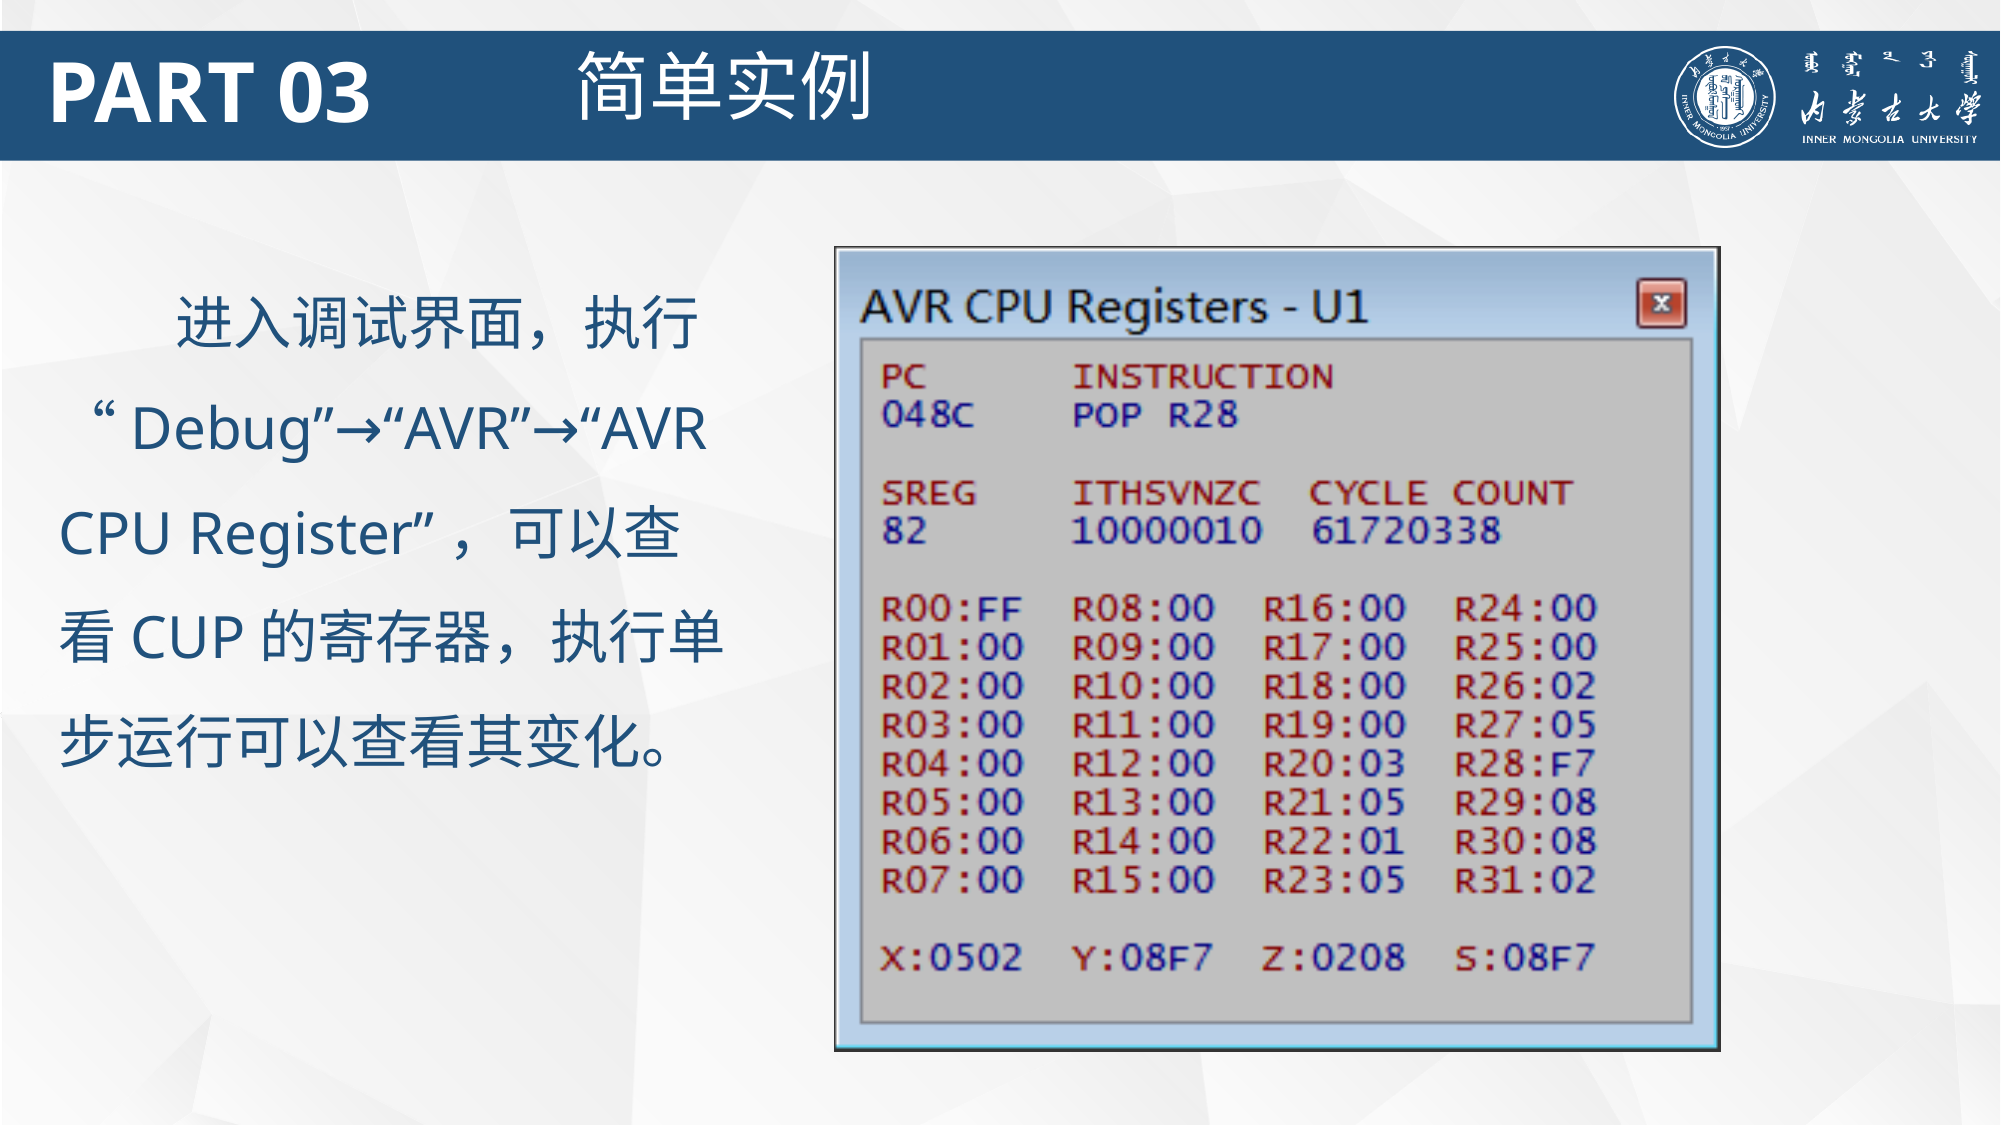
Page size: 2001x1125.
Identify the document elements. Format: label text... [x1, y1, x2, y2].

picture [0, 0, 2001, 1125]
text_box 进入调试界面，执行“Debug”→“AVR”→“AVR CPU Register”，可以查看CUP的寄存器，执行单步运行可以查看其变化。 [43, 243, 752, 783]
list 简单实例 [559, 42, 1485, 158]
list PART 03 [32, 42, 481, 148]
picture [1673, 46, 1986, 150]
